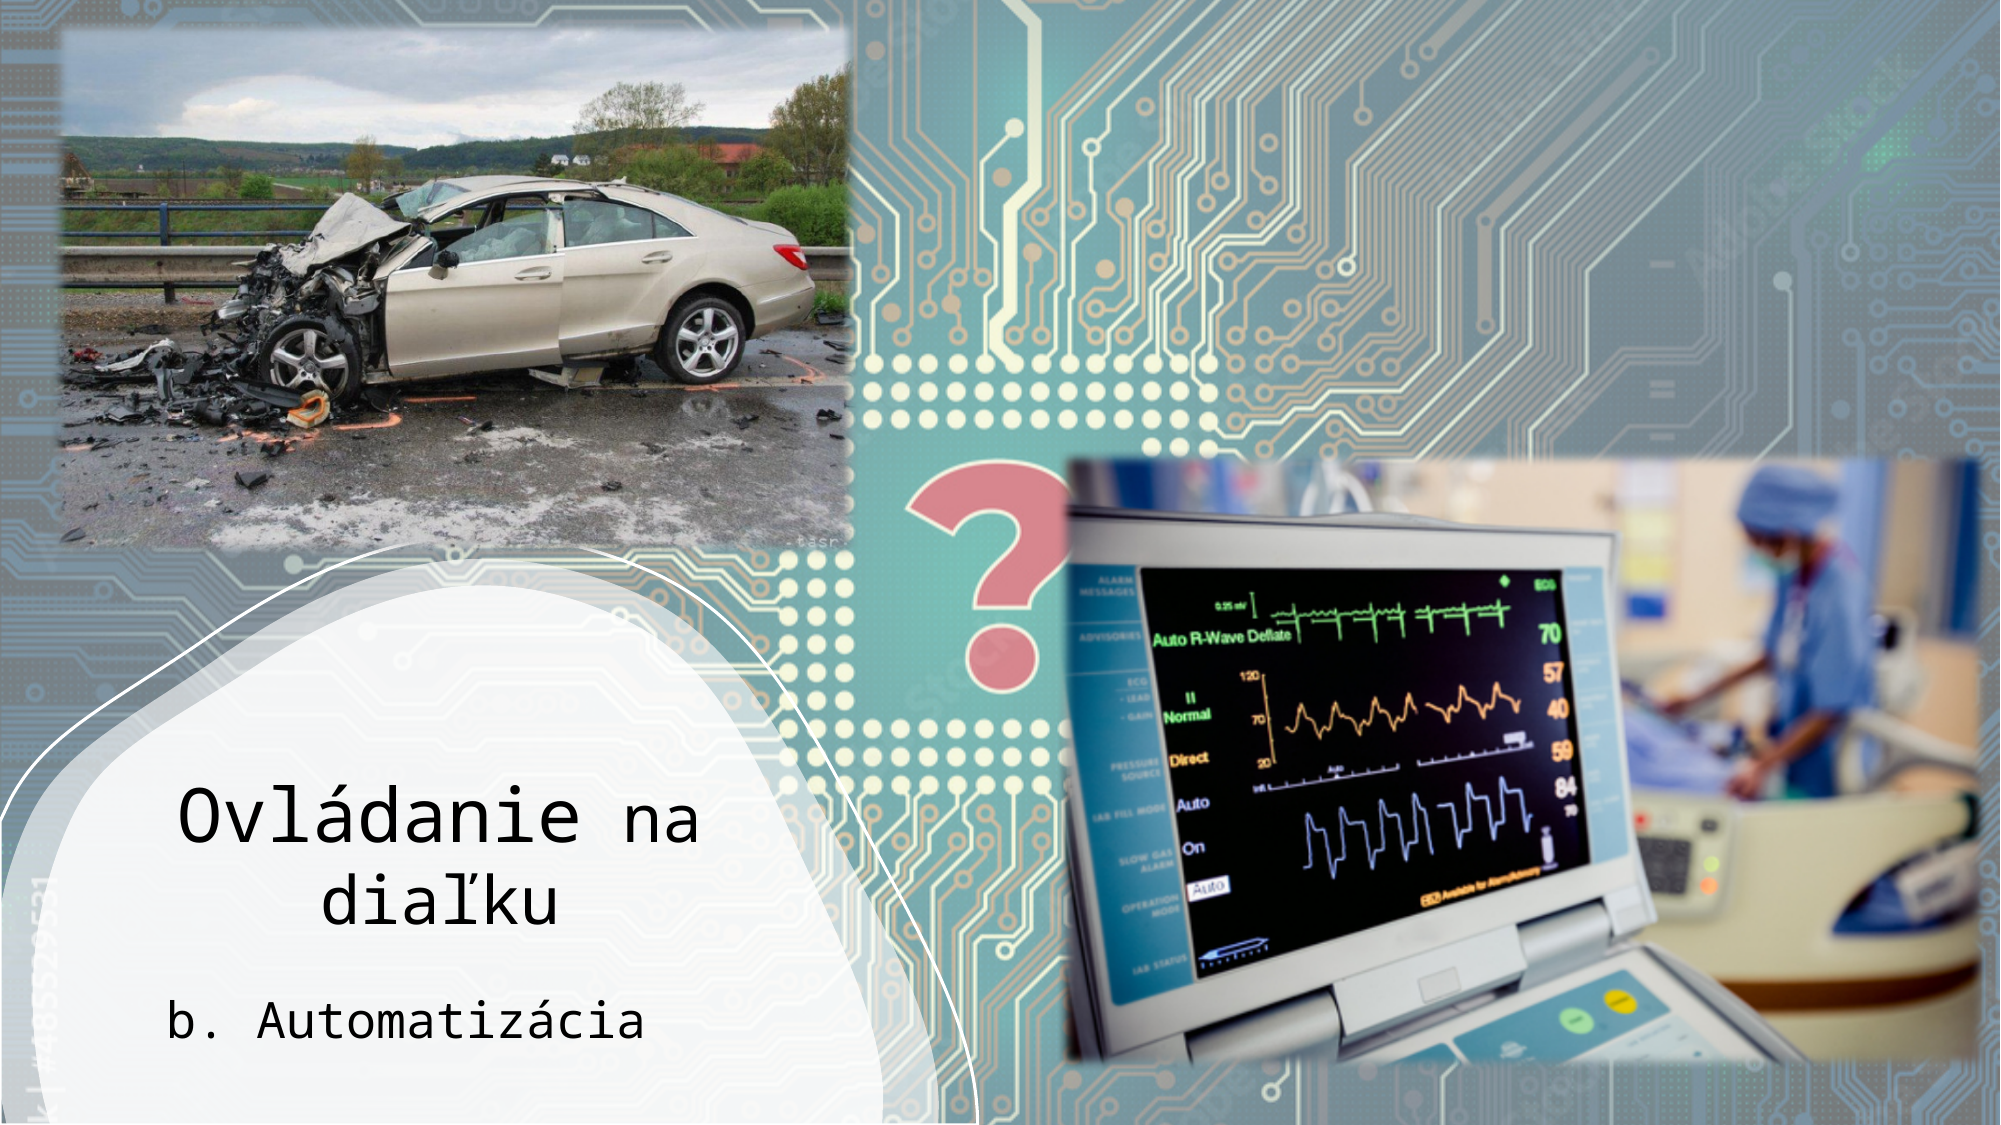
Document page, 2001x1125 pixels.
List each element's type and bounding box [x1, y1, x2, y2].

list [0, 0, 2000, 1125]
picture [1057, 449, 1989, 1072]
picture [49, 17, 860, 559]
